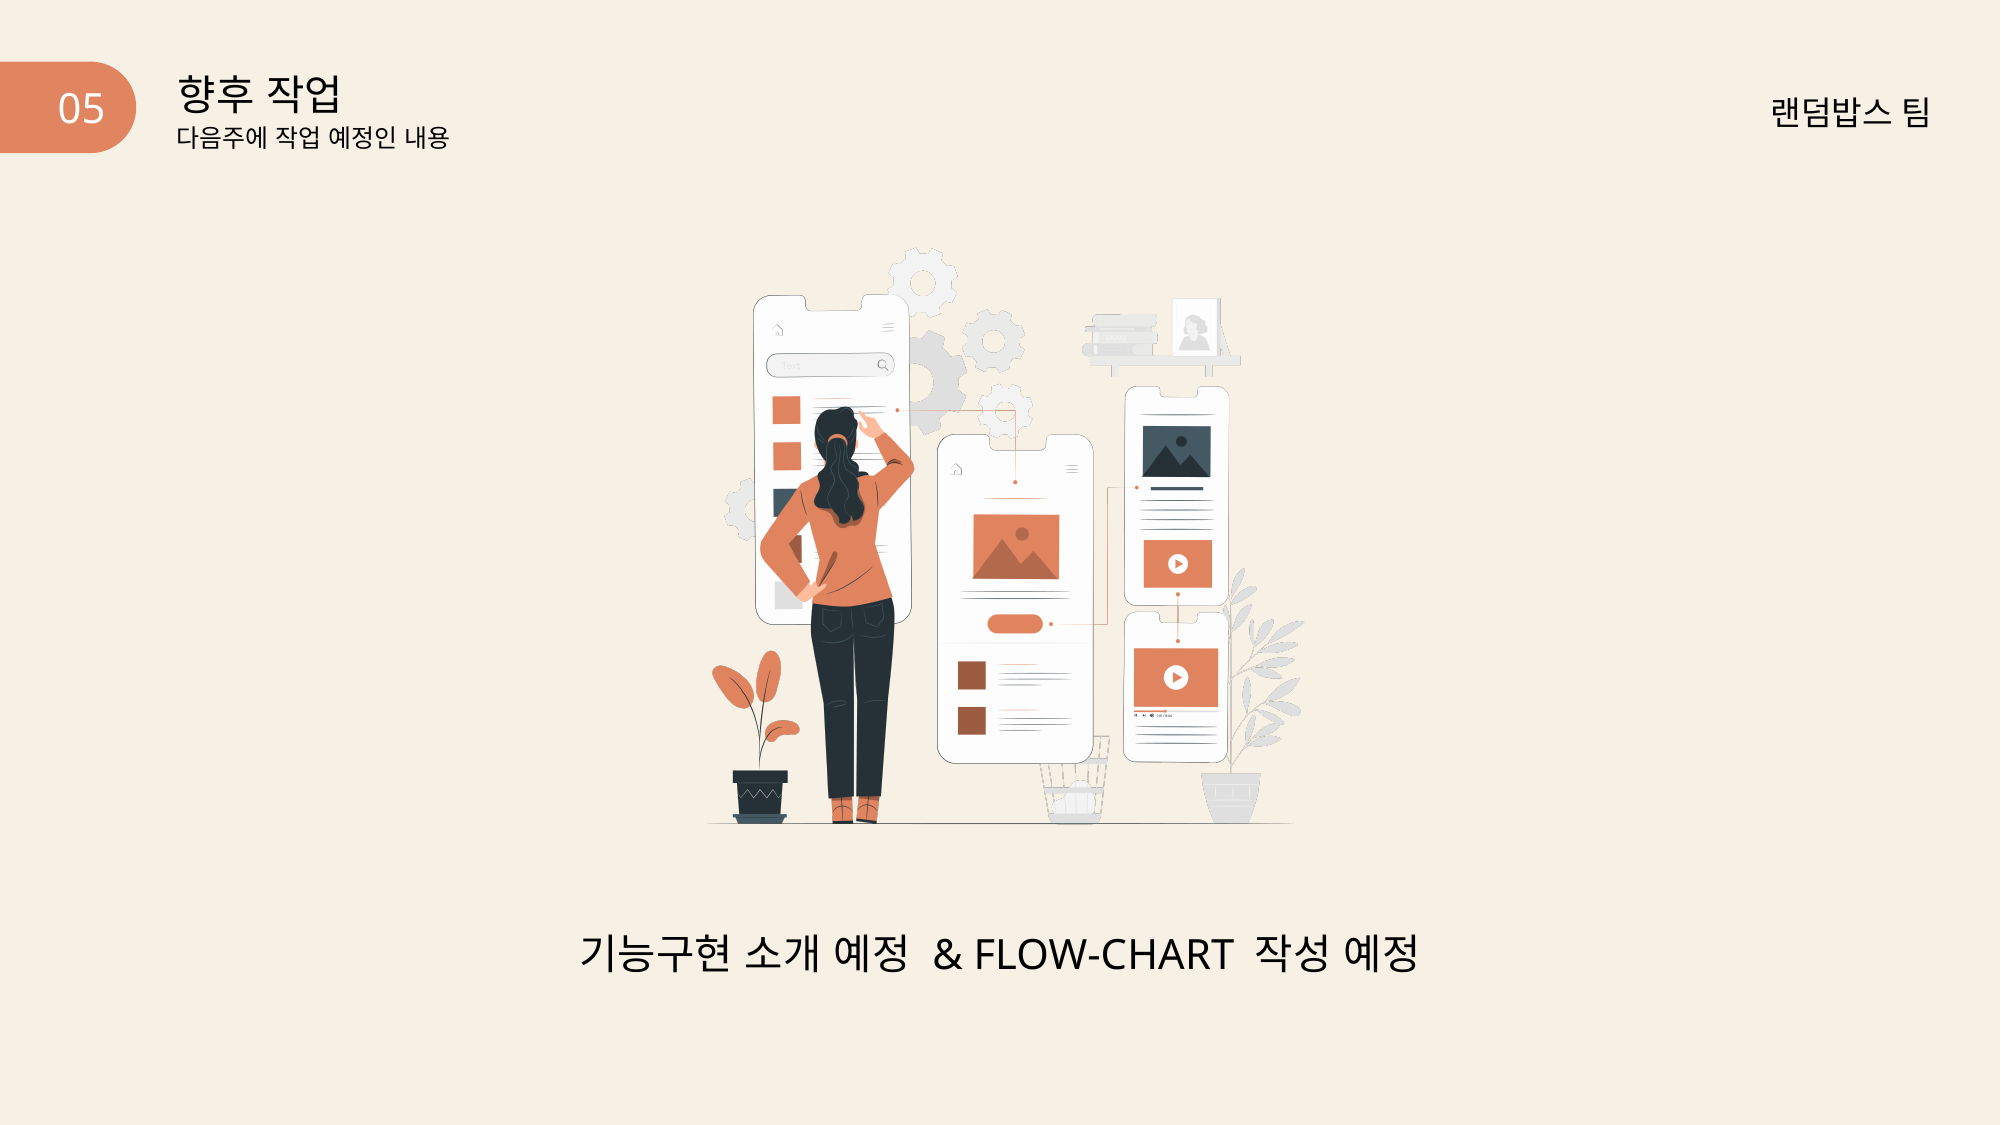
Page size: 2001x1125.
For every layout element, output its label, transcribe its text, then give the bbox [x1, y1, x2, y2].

text_box [0, 60, 138, 155]
text_box 05 [42, 74, 121, 140]
text_box 향후 작업 [162, 61, 359, 114]
text_box 다음주에 작업 예정인 내용 [161, 114, 466, 160]
text_box 기능구현 소개 예정 & FLOW-CHART 작성 예정 [564, 920, 1436, 985]
picture [673, 213, 1327, 867]
text_box 랜덤밥스 팀 [1756, 84, 1948, 140]
